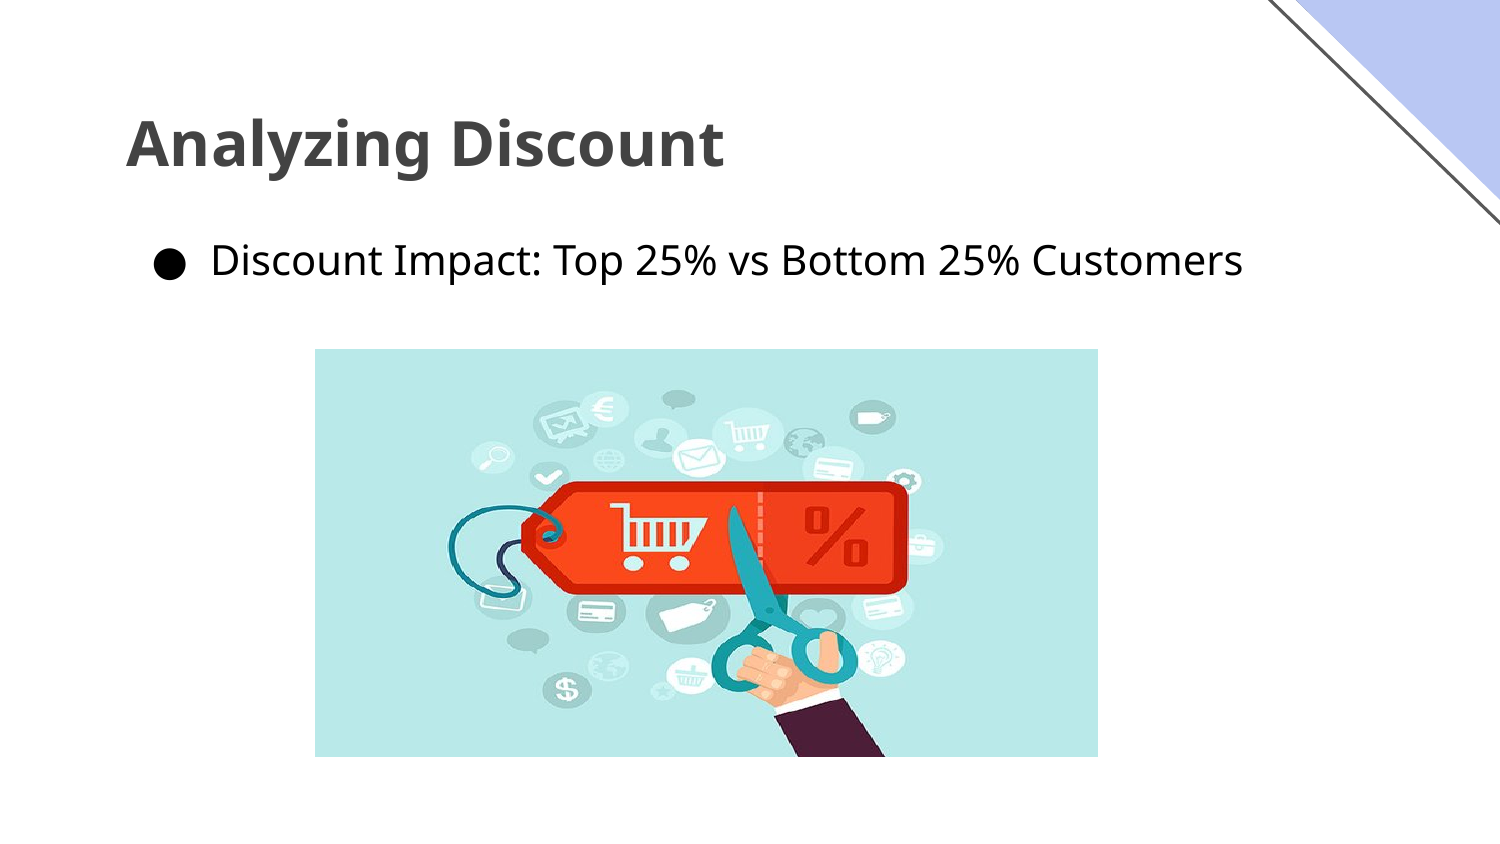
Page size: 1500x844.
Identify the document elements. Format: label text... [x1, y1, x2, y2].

picture [315, 349, 1098, 757]
text_box [1296, 0, 1500, 199]
title Analyzing Discount [111, 88, 965, 176]
text_box Discount Impact: Top 25% vs Bottom 25% Customers [120, 218, 1293, 299]
